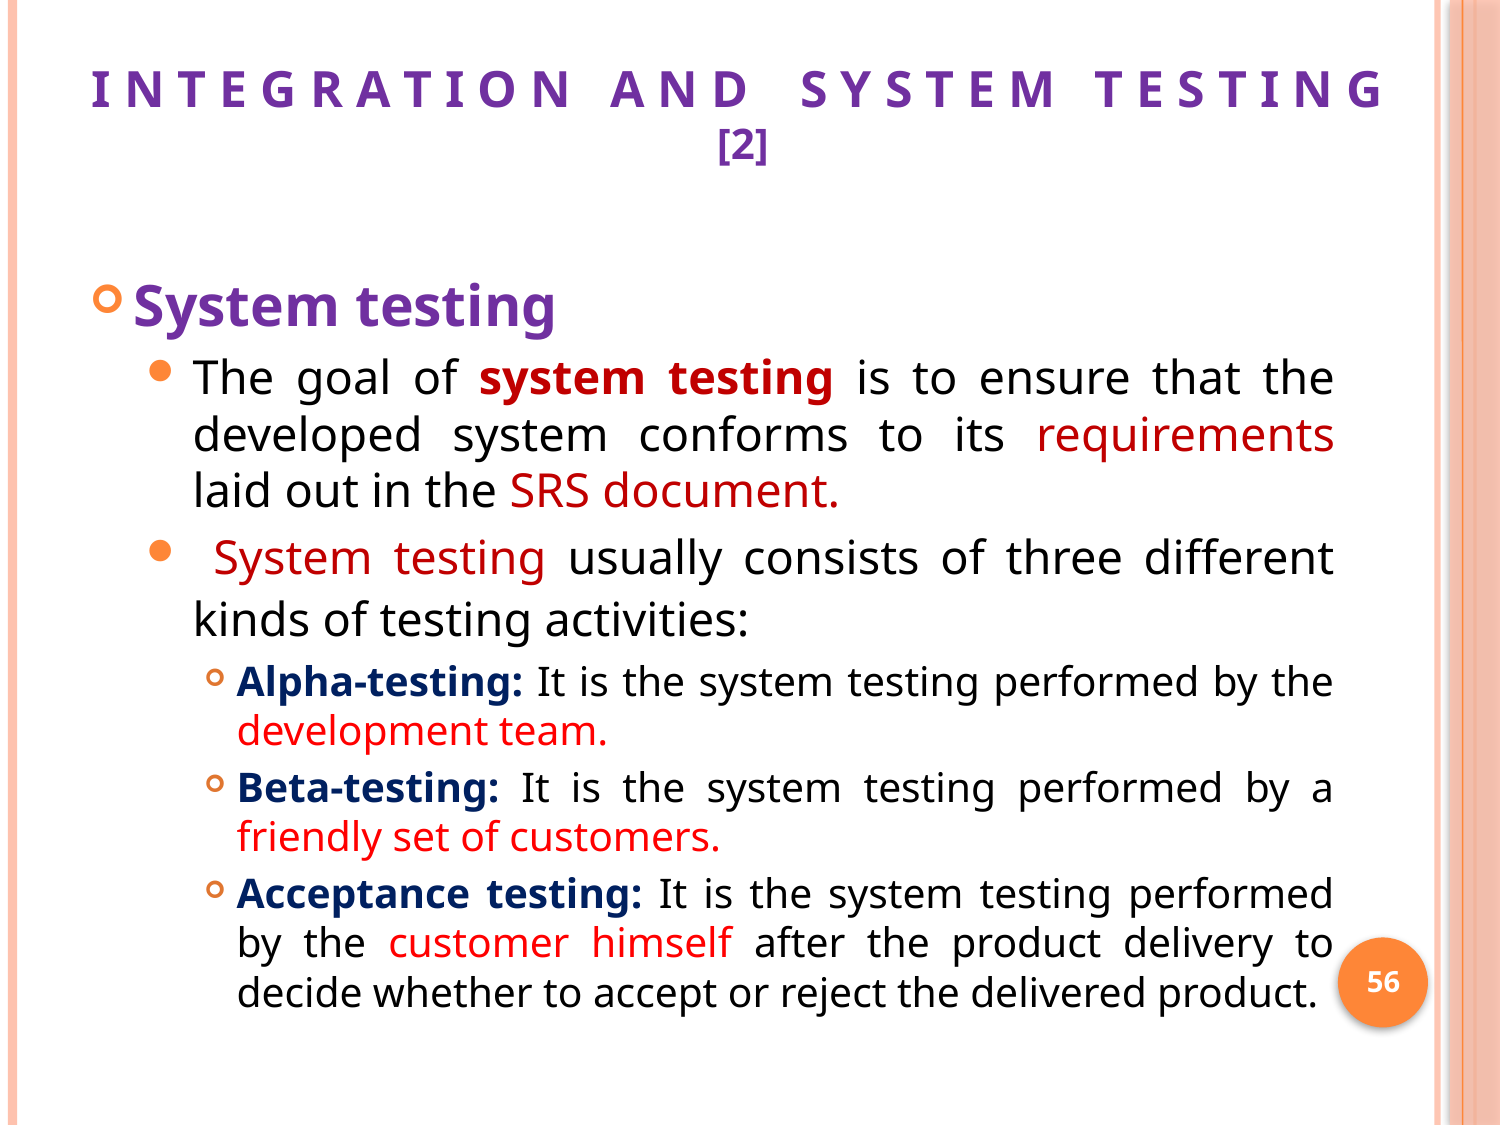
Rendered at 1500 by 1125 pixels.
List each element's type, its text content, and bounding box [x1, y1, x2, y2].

list System testing The goal of system testing is to ensure that the developed system conforms to its requirements laid out in the SRS document. System testing usually consists of three different kinds of testing activities: Alpha-testing: It is the system testing performed by the development team. Beta-testing: It is the system testing performed by a friendly set of customers. Acceptance testing: It is the system testing performed by the customer himself after the product delivery to decide whether to accept or reject the delivered product. [75, 262, 1350, 1062]
title I N T E G R A T I O N A N D S Y S T E M T E S T I N G [2] [75, 45, 1400, 175]
slide_number 56 [1333, 940, 1434, 1027]
